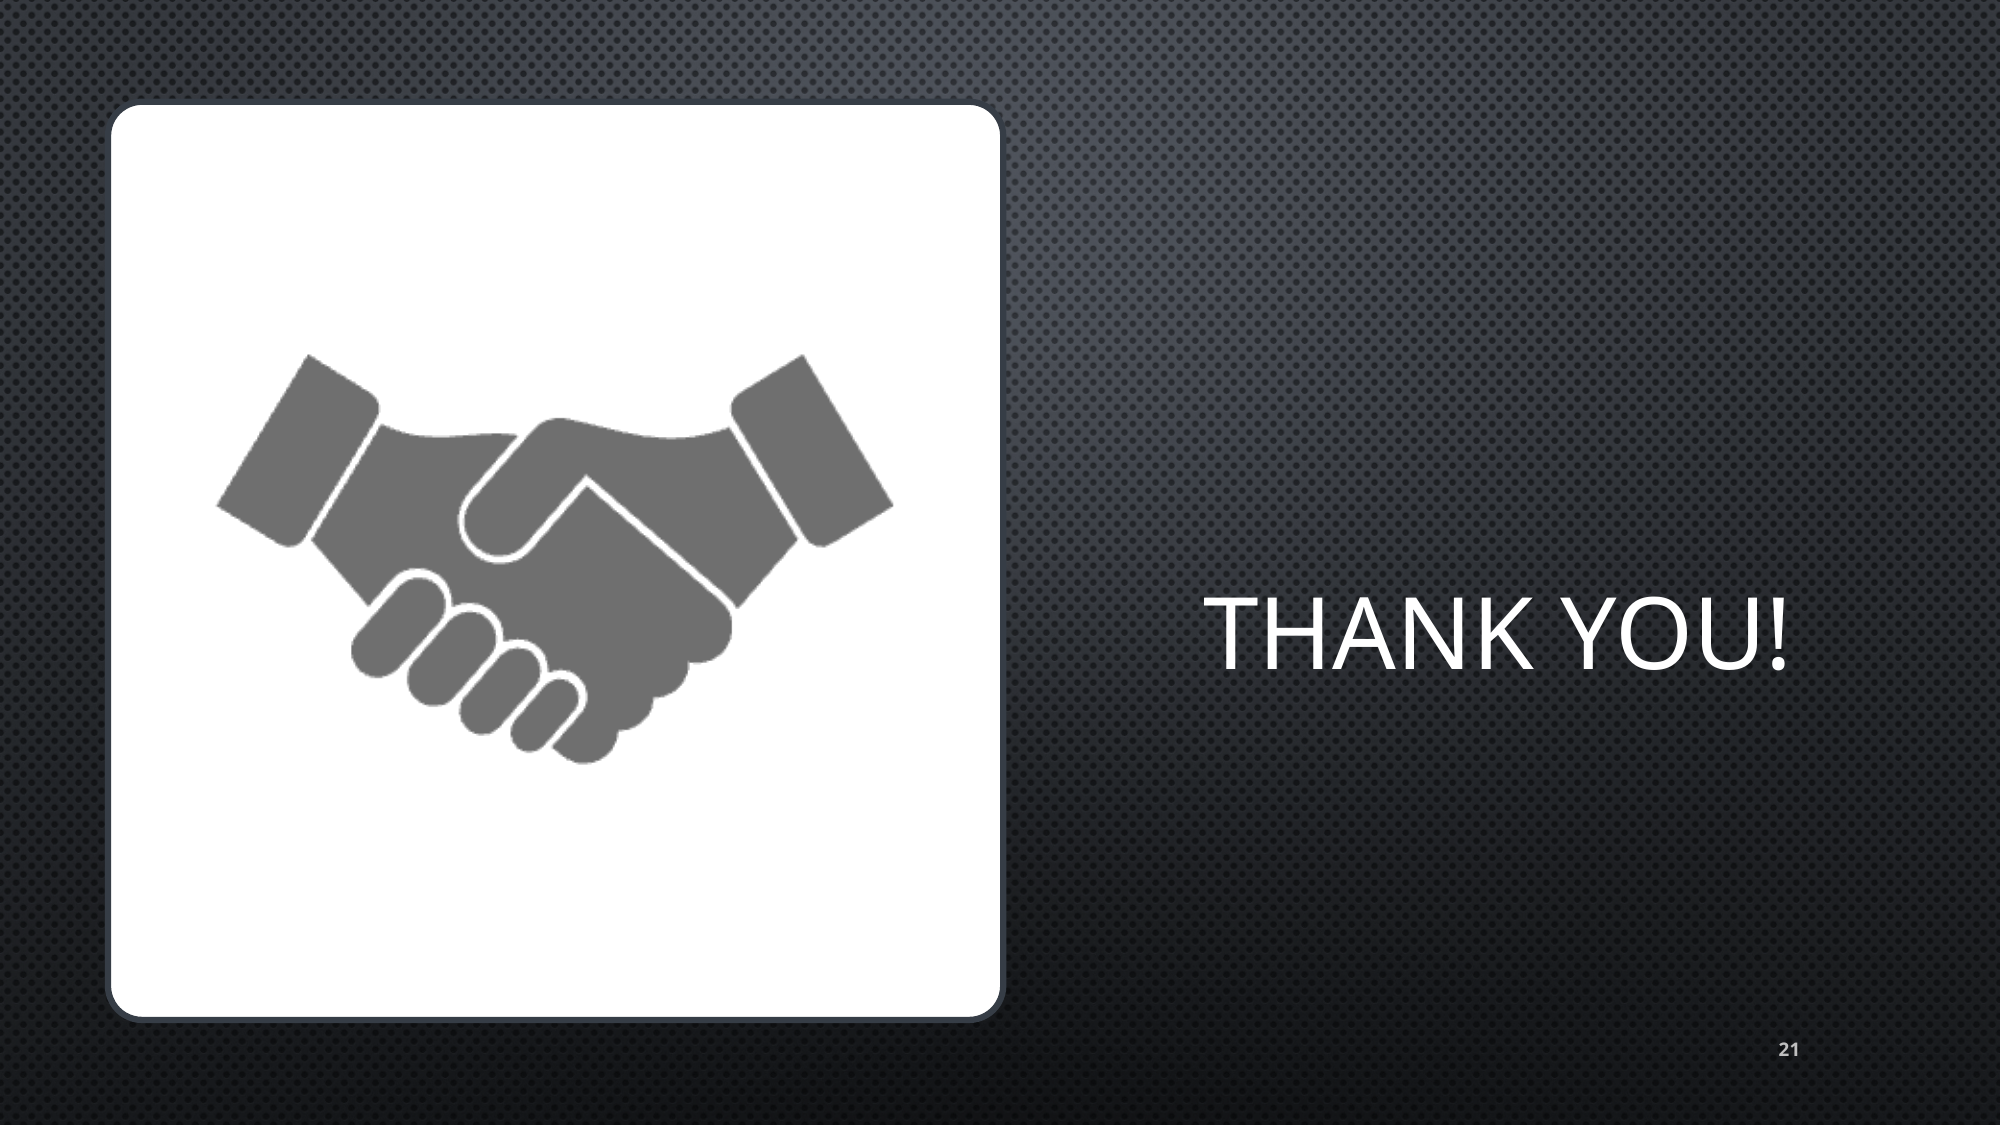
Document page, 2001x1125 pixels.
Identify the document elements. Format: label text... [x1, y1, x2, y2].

title Thank you! [1104, 99, 1892, 698]
slide_number 21 [1724, 1020, 1816, 1080]
picture [187, 192, 925, 930]
text_box [106, 100, 1005, 1022]
text_box [0, 0, 2000, 1125]
